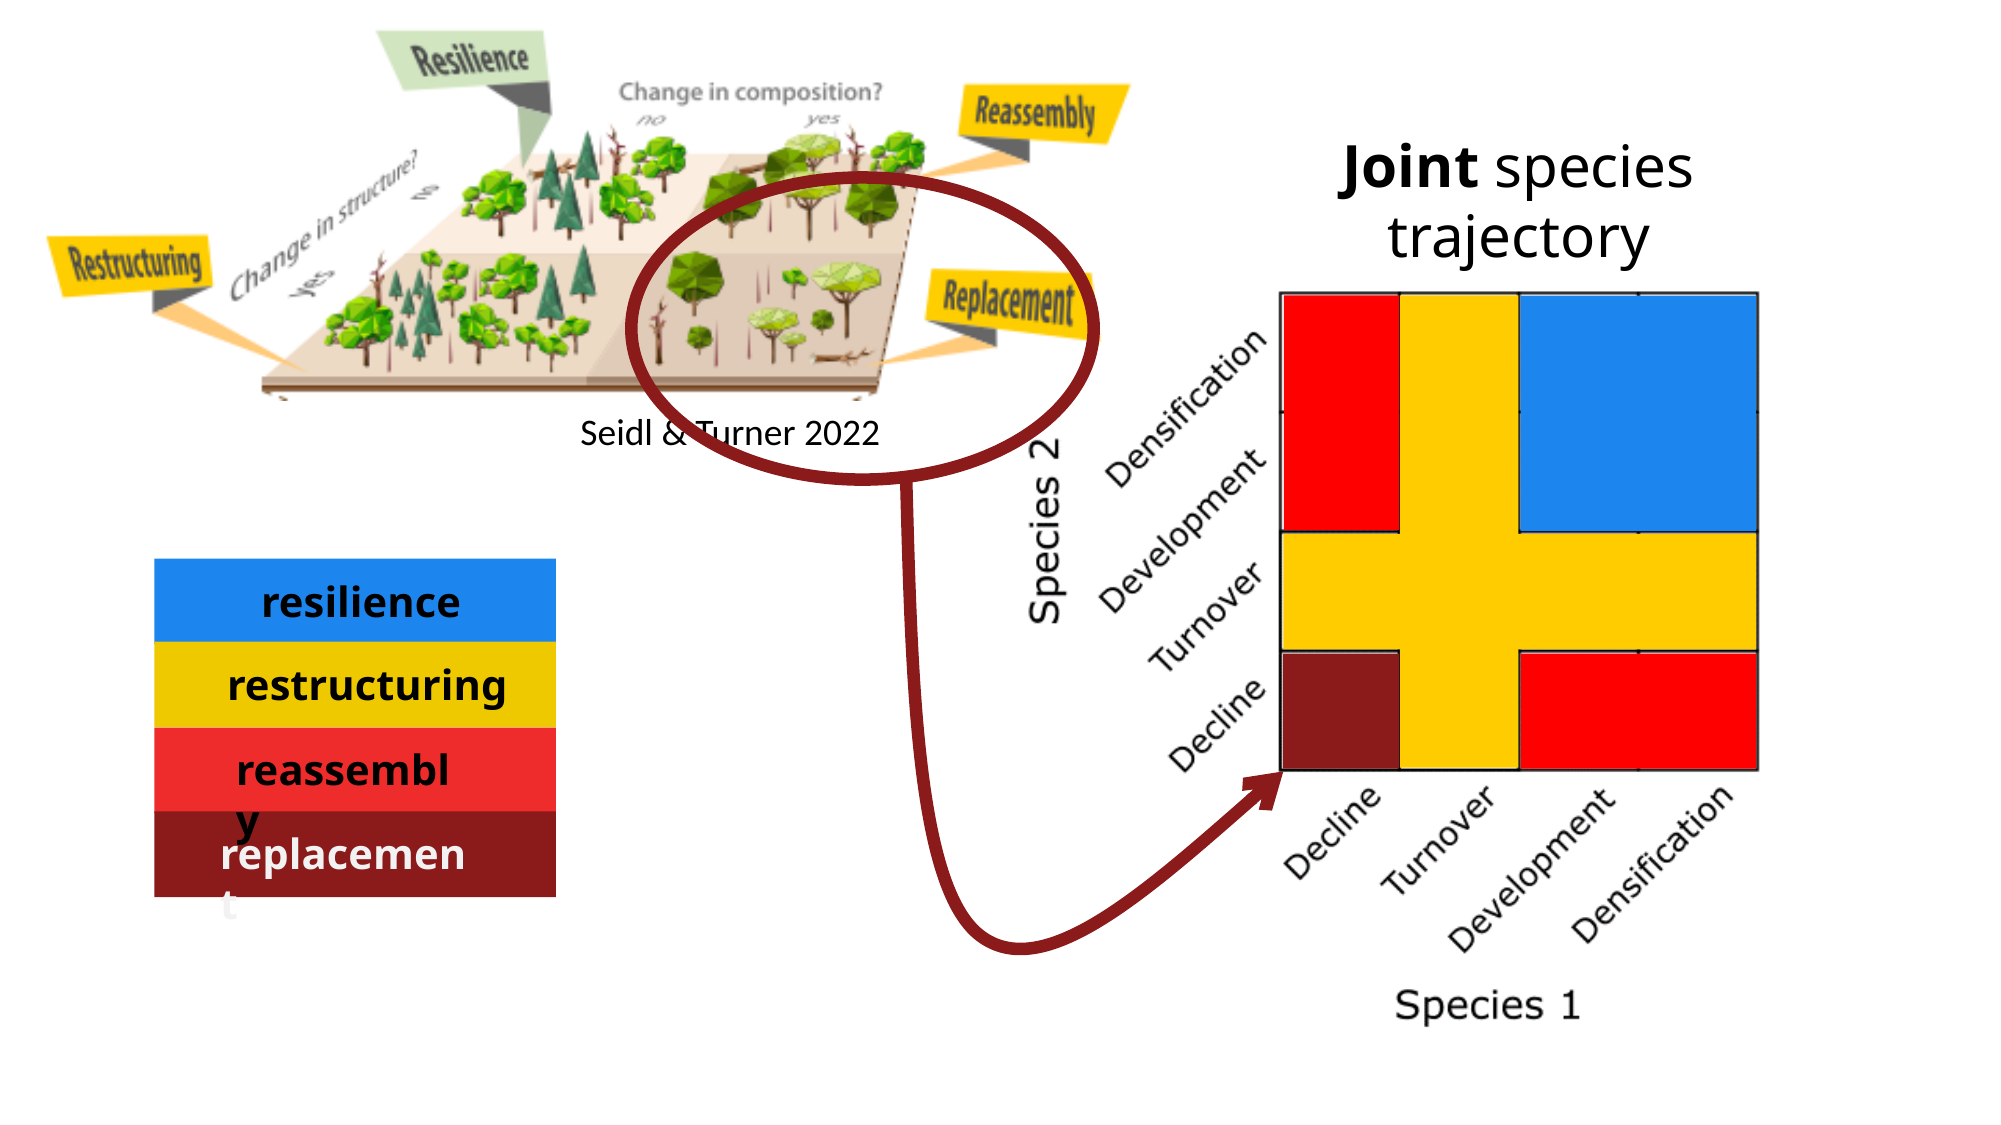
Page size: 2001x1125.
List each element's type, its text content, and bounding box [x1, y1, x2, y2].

text_box Joint species trajectory [1235, 121, 1803, 262]
text_box [658, 401, 999, 481]
text_box Seidl & Turner 2022 [565, 401, 745, 461]
text_box replacement [205, 820, 496, 936]
text_box [905, 481, 999, 947]
text_box [153, 810, 221, 898]
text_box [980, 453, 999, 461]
text_box resilience [246, 567, 482, 633]
text_box [486, 810, 557, 898]
text_box [153, 641, 557, 726]
text_box [153, 726, 557, 810]
text_box reassembly [221, 736, 486, 820]
picture [0, 0, 1833, 1050]
text_box restructuring [212, 651, 526, 716]
text_box [153, 558, 557, 641]
